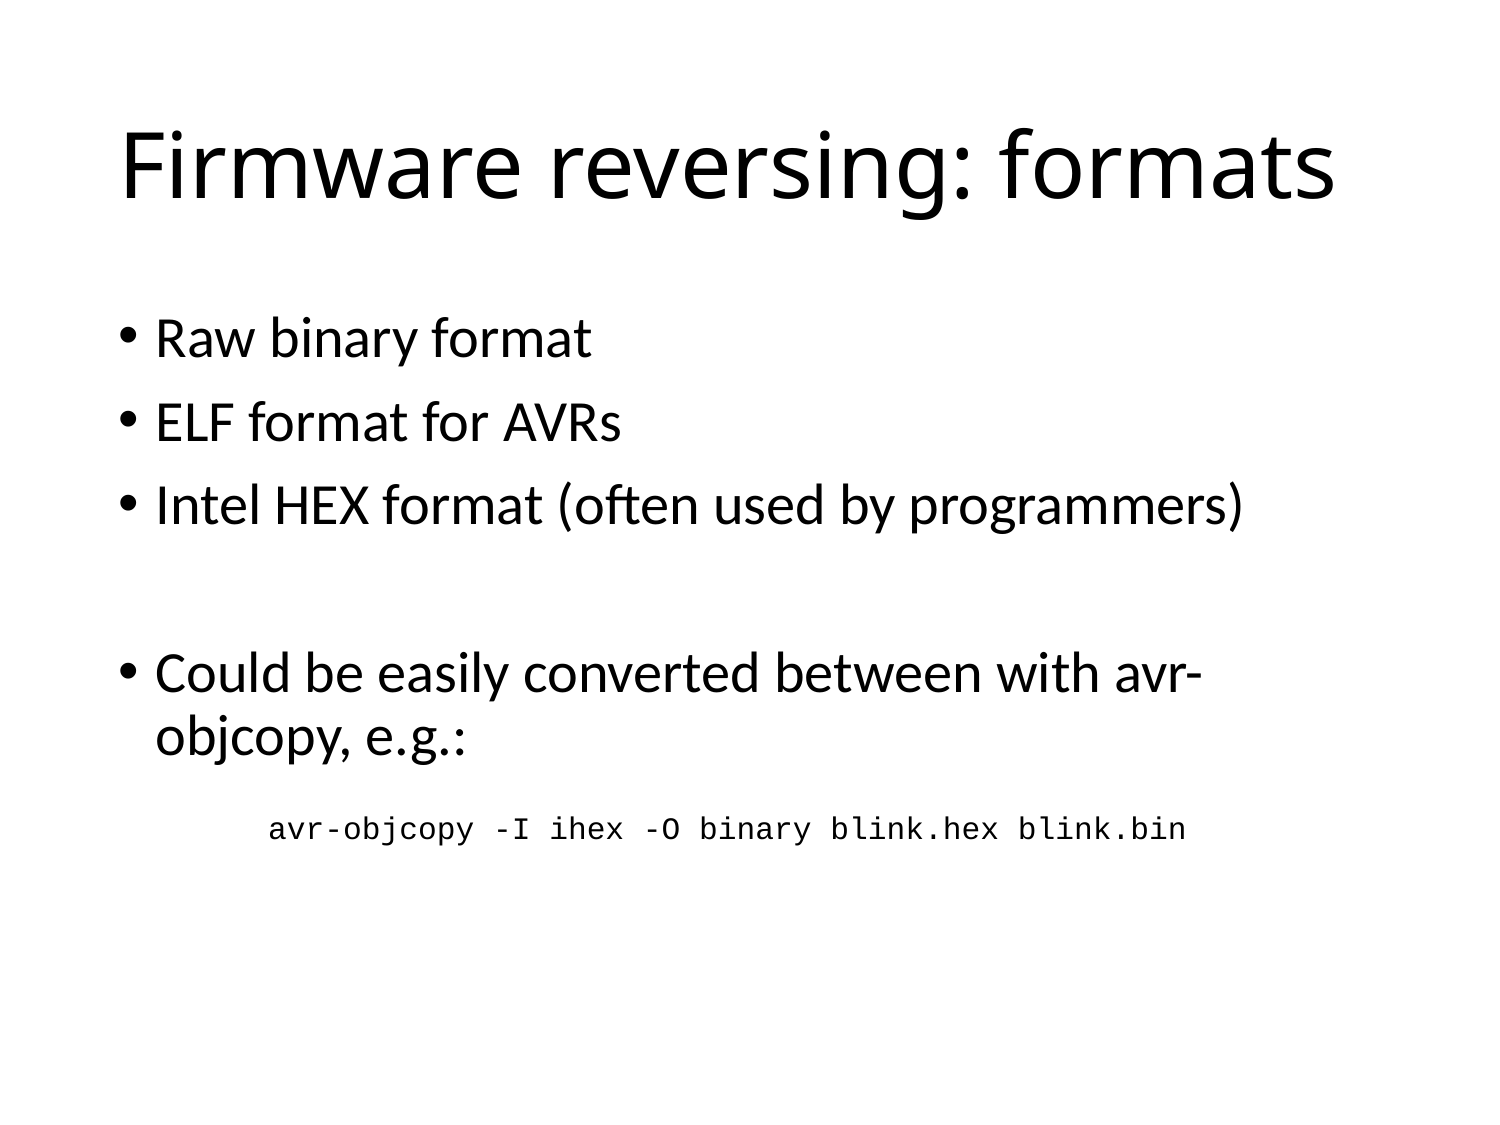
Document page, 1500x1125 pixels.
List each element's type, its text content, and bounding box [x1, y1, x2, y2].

title Firmware reversing: formats [103, 59, 1397, 278]
list Raw binary format ELF format for AVRs Intel HEX format (often used by programmers) Could be easily converted between with avr-objcopy, e.g.: avr-objcopy -I ihex -O binary blink.hex blink.bin [103, 299, 1397, 1014]
